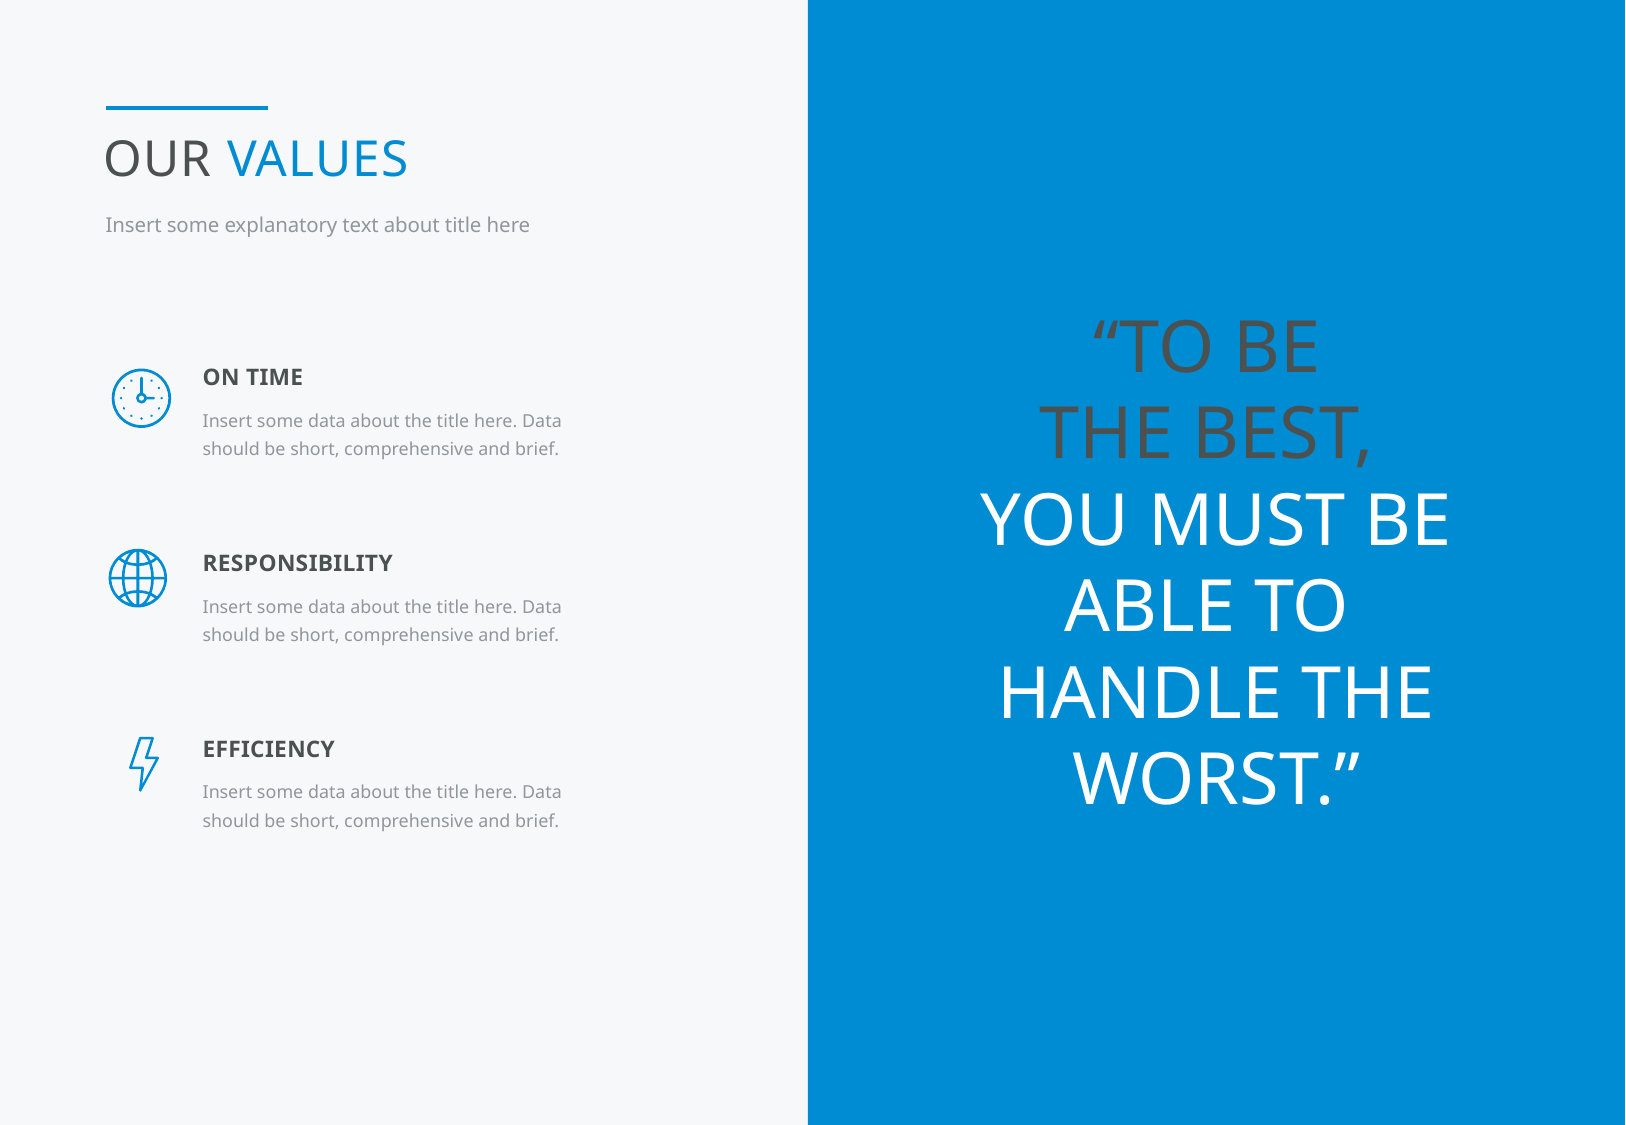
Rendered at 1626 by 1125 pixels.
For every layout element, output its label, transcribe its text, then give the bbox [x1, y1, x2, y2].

text_box Our Values [103, 126, 687, 187]
text_box [807, 0, 1625, 1125]
text_box “To be the best, you must be able to handle the worst.” [907, 299, 1526, 820]
text_box [111, 368, 172, 428]
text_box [202, 362, 603, 460]
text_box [202, 548, 603, 646]
text_box [129, 736, 160, 792]
text_box [108, 548, 168, 608]
text_box Insert some explanatory text about title here [105, 211, 689, 237]
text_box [202, 734, 603, 832]
